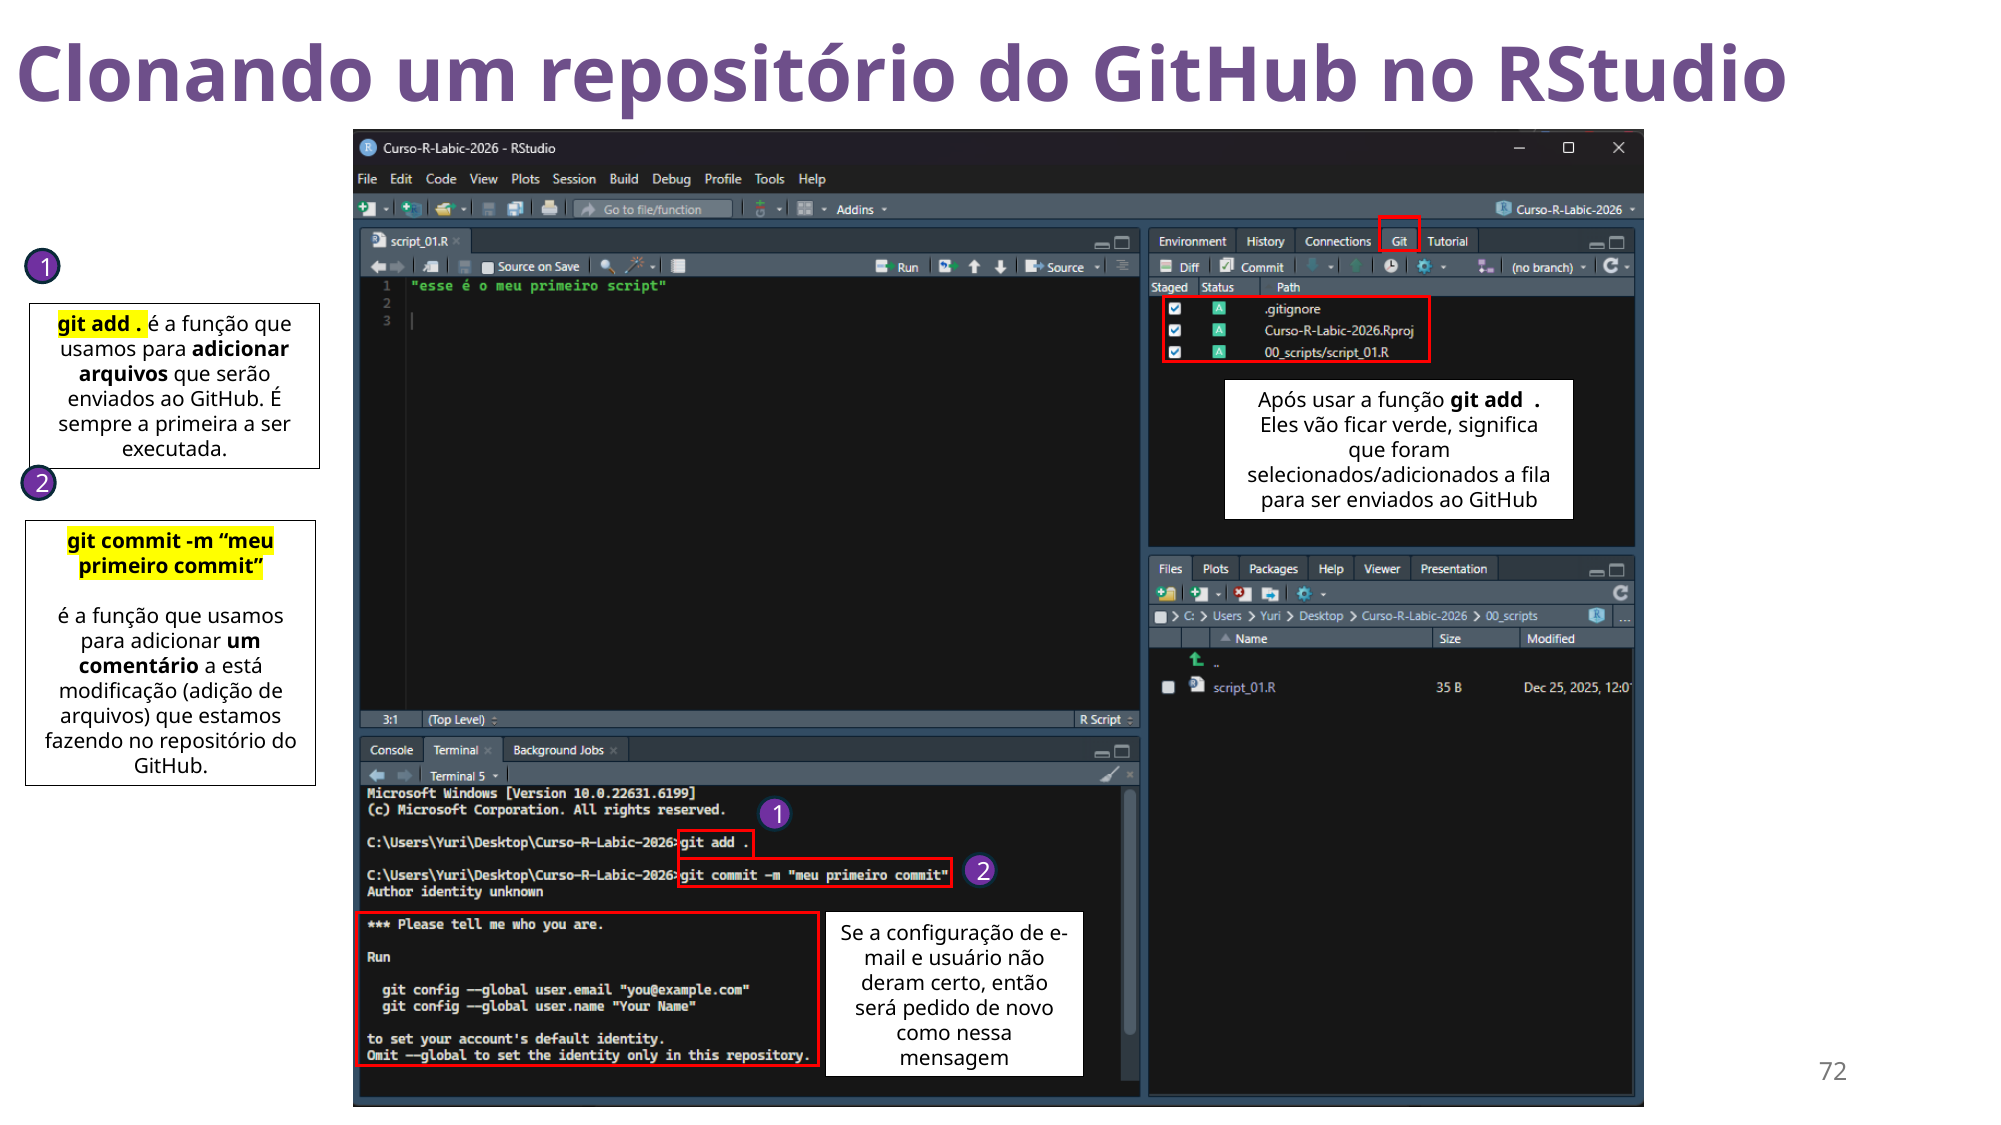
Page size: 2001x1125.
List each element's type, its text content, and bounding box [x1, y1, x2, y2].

text_box 2 [20, 464, 57, 502]
text_box 1 [24, 247, 61, 285]
text_box Clonando um repositório do GitHub no RStudio [0, 0, 1960, 153]
picture [352, 128, 1644, 1108]
text_box git add . é a função que usamos para adicionar arquivos que serão enviados ao GitHub. É sempre a primeira a ser executada. [29, 303, 320, 469]
text_box git commit -m “meu primeiro commit” é a função que usamos para adicionar um comentário a está modificação (adição de arquivos) que estamos fazendo no repositório do GitHub. [25, 520, 316, 786]
slide_number 72 [1644, 1042, 1863, 1103]
